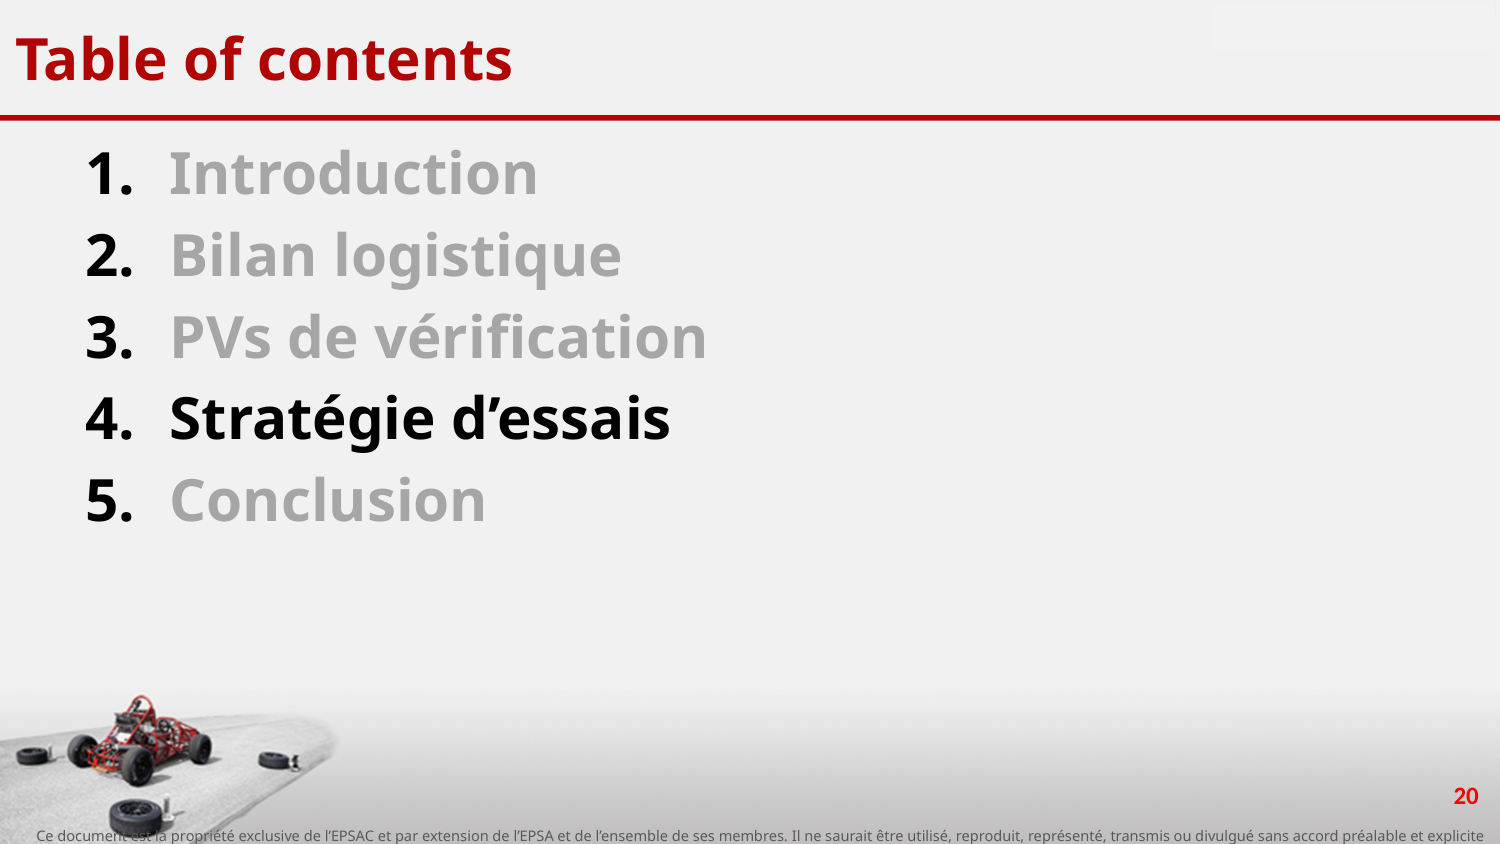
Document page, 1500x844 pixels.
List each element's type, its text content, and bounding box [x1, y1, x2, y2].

slide_number 20 [1340, 767, 1495, 822]
list Introduction Bilan logistique PVs de vérification Stratégie d’essais Conclusion [41, 121, 1459, 689]
title Table of contents [0, 3, 1500, 112]
picture [0, 669, 1500, 844]
